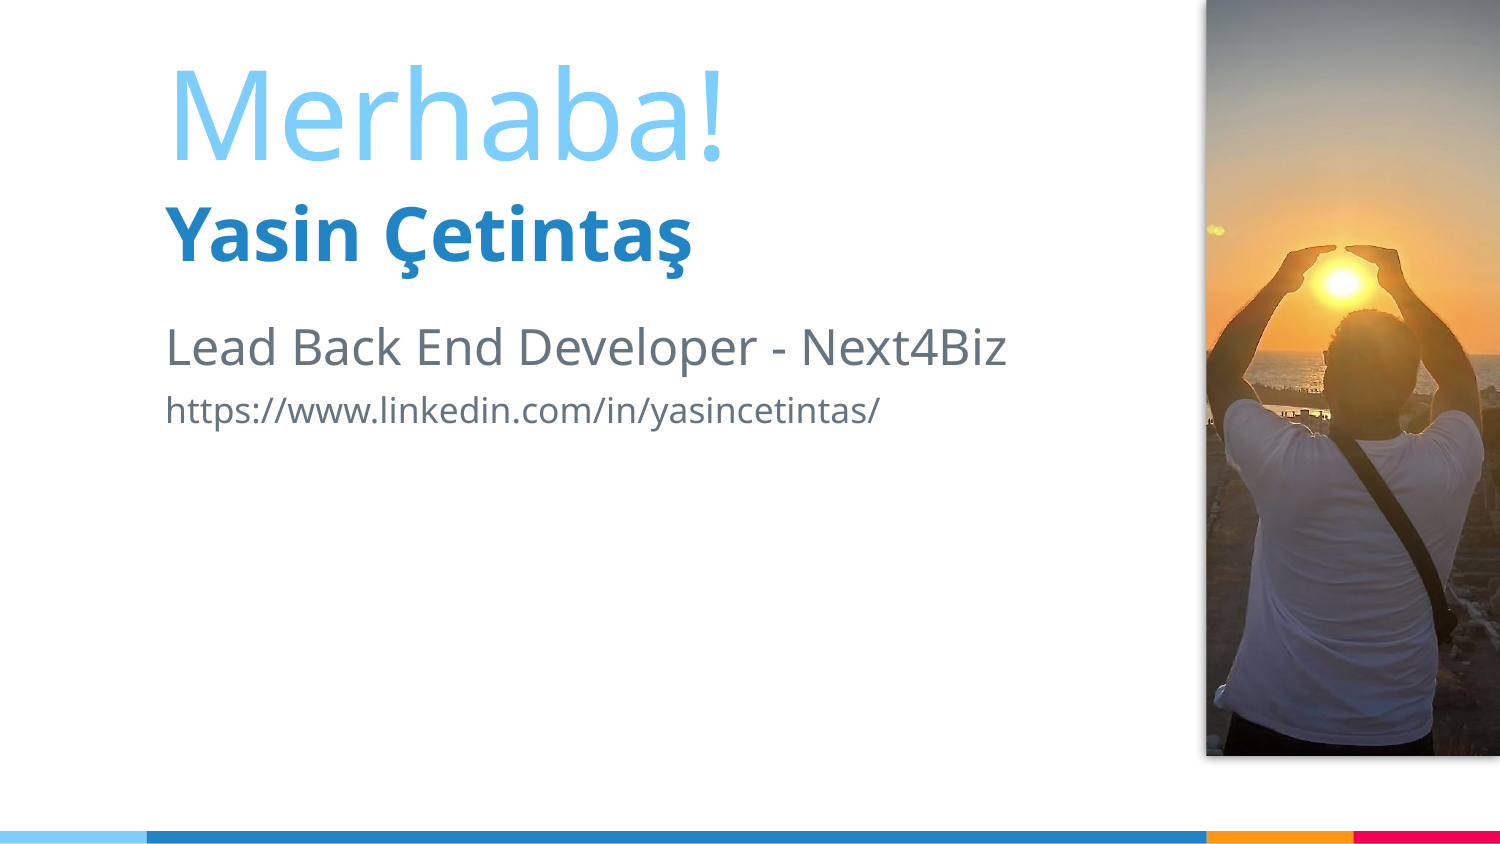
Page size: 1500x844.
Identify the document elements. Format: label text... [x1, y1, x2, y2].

picture [1206, 0, 1500, 756]
title Merhaba! [150, 72, 860, 171]
list Lead Back End Developer - Next4Biz https://www.linkedin.com/in/yasincetintas/ [150, 300, 1063, 628]
subtitle Yasin Çetintaş [150, 171, 1063, 300]
